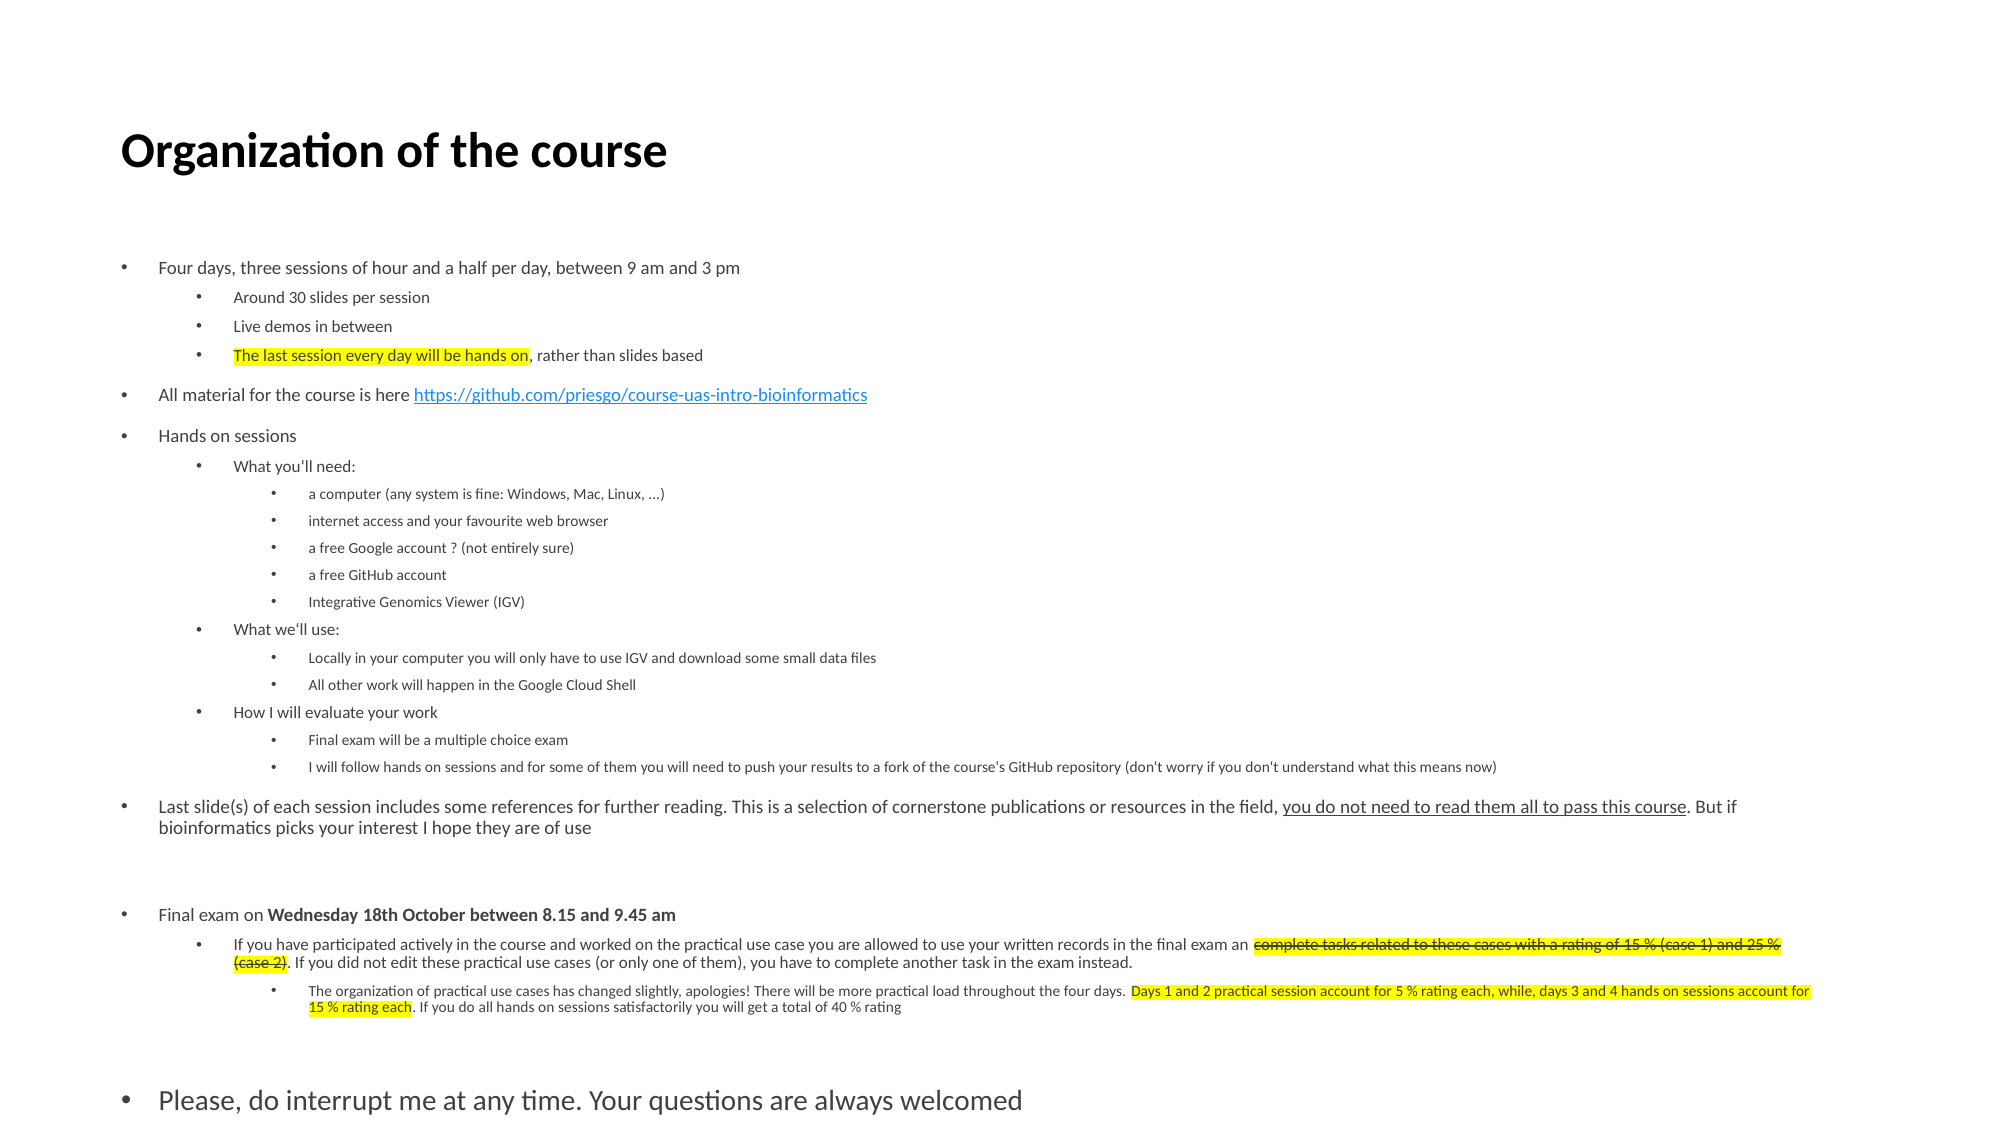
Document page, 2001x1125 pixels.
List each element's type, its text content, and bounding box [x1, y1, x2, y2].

list Four days, three sessions of hour and a half per day, between 9 am and 3 pm Around 30 slides per session Live demos in between The last session every day will be hands on, rather than slides based All material for the course is here https://github.com/priesgo/course-uas-intro-bioinformatics Hands on sessions What you‘ll need: a computer (any system is fine: Windows, Mac, Linux, ...) internet access and your favourite web browser a free Google account ? (not entirely sure) a free GitHub account Integrative Genomics Viewer (IGV) What we‘ll use: Locally in your computer you will only have to use IGV and download some small data files All other work will happen in the Google Cloud Shell How I will evaluate your work Final exam will be a multiple choice exam I will follow hands on sessions and for some of them you will need to push your results to a fork of the course‘s GitHub repository (don‘t worry if you don‘t understand what this means now) Last slide(s) of each session includes some references for further reading. This is a selection of cornerstone publications or resources in the field, you do not need to read them all to pass this course. But if bioinformatics picks your interest I hope they are of use Final exam on Wednesday 18th October between 8.15 and 9.45 am If you have participated actively in the course and worked on the practical use case you are allowed to use your written records in the final exam an complete tasks related to these cases with a rating of 15 % (case 1) and 25 % (case 2). If you did not edit these practical use cases (or only one of them), you have to complete another task in the exam instead. The organization of practical use cases has changed slightly, apologies! There will be more practical load throughout the four days. Days 1 and 2 practical session account for 5 % rating each, while, days 3 and 4 hands on sessions account for 15 % rating each. If you do all hands on sessions satisfactorily you will get a total of 40 % rating Please, do interrupt me at any time. Your questions are always welcomed [106, 250, 1832, 965]
title Organization of the course [106, 42, 1832, 250]
